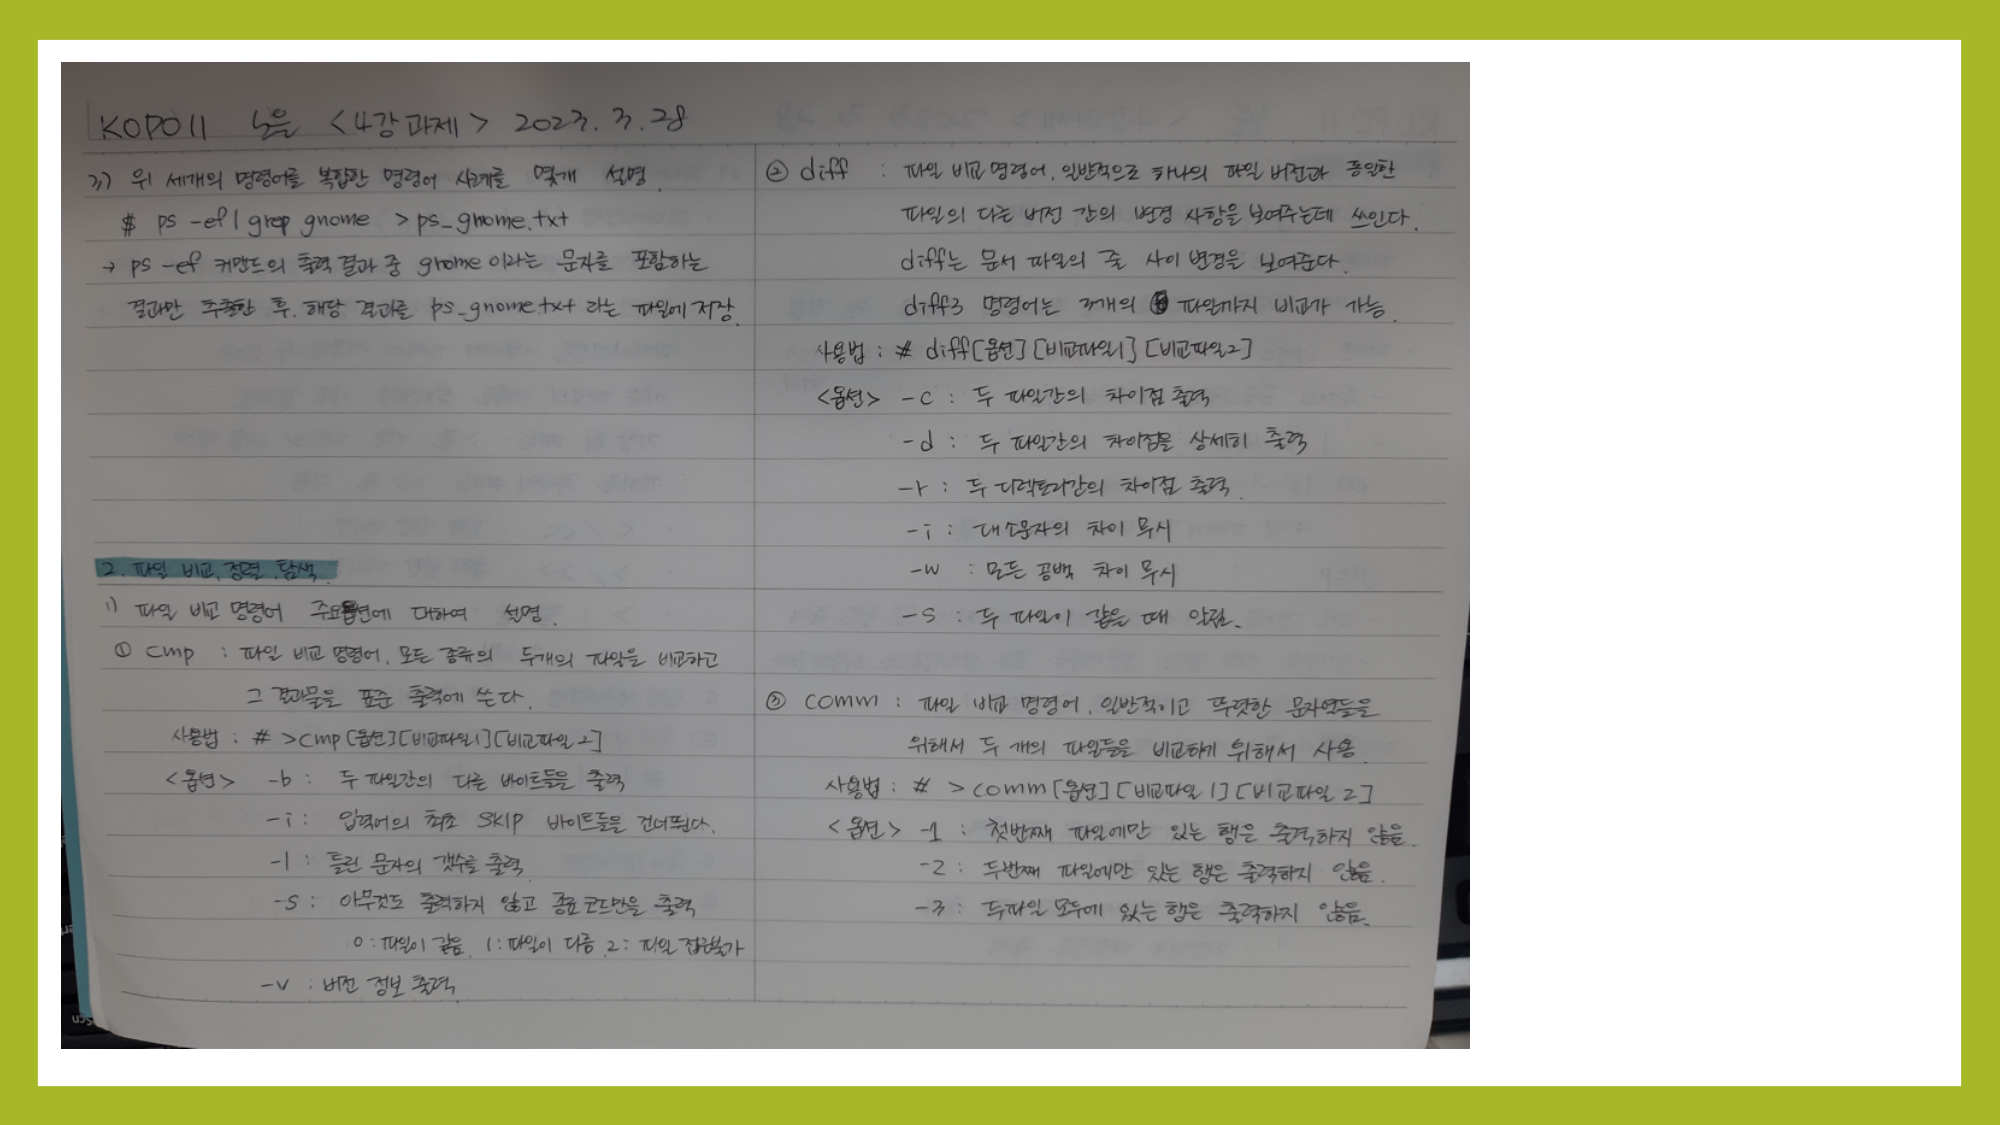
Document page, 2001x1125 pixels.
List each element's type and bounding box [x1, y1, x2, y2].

picture [61, 62, 1471, 1050]
